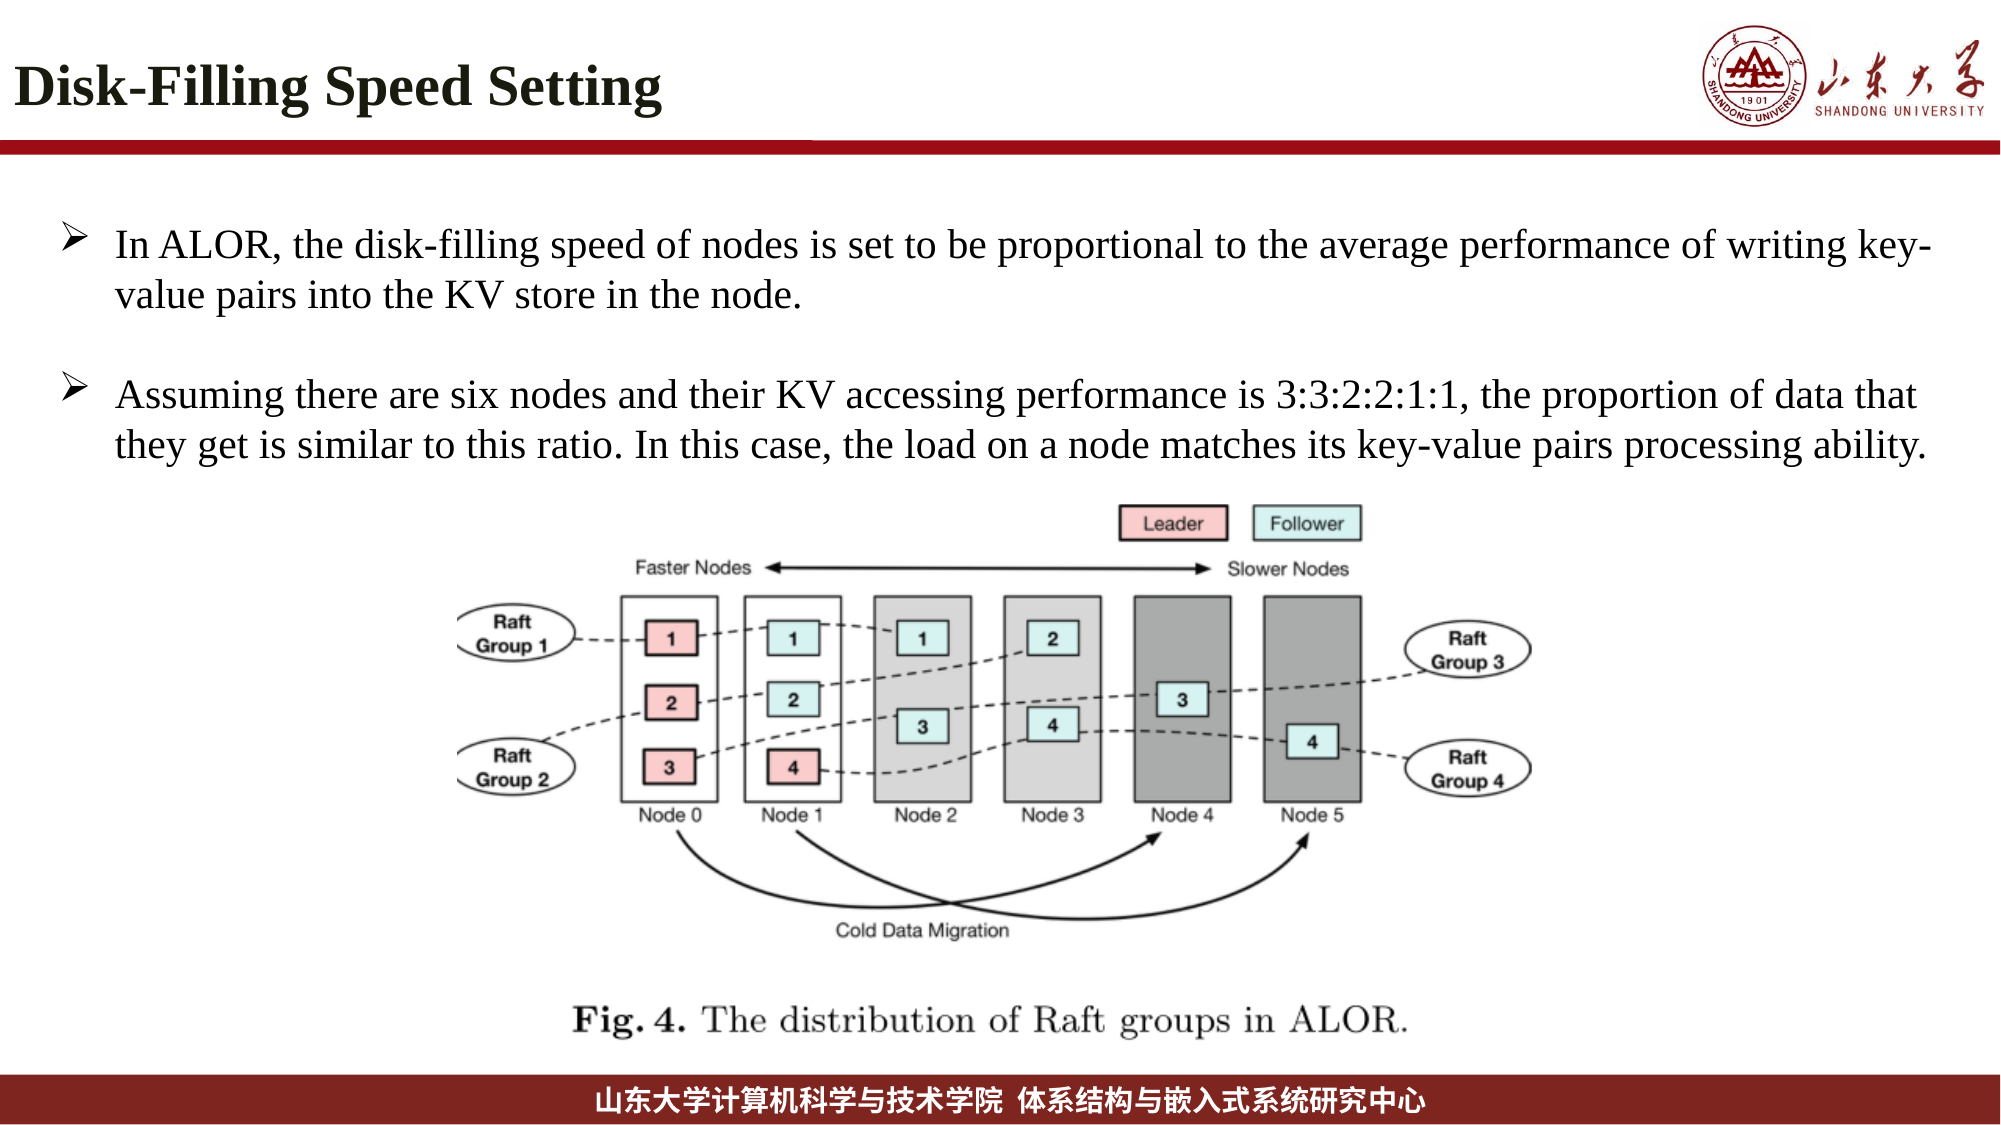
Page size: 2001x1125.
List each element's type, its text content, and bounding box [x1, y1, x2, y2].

title Disk-Filling Speed Setting [0, 48, 1575, 161]
text_box In ALOR, the disk-filling speed of nodes is set to be proportional to the average performance of writing key-value pairs into the KV store in the node. Assuming there are six nodes and their KV accessing performance is 3:3:2:2:1:1, the proportion of data that they get is similar to this ratio. In this case, the load on a node matches its key-value pairs processing ability. [43, 209, 1950, 475]
picture [457, 503, 1543, 1048]
picture [1698, 21, 1985, 130]
